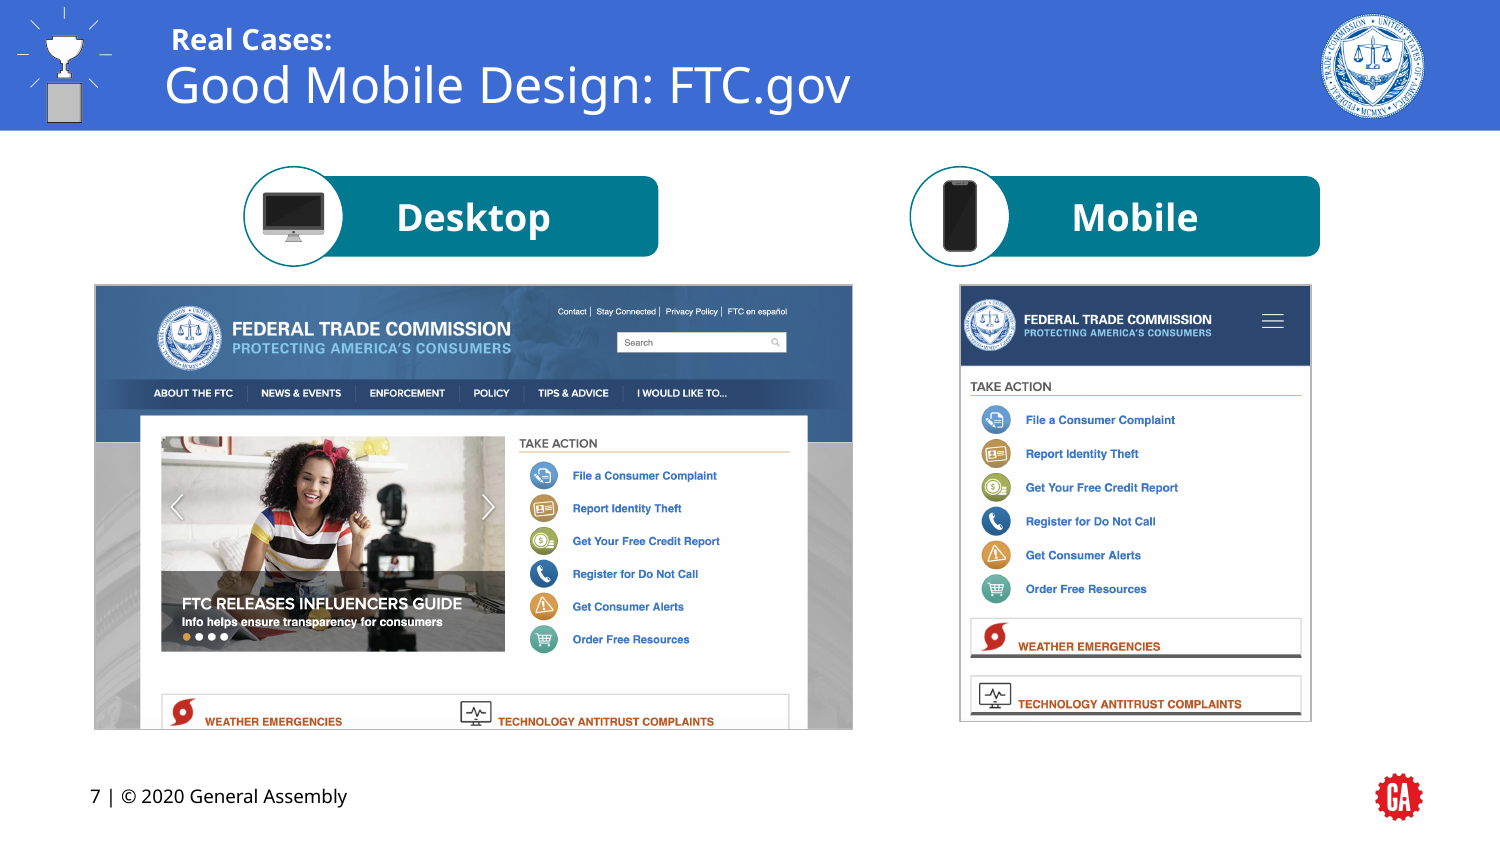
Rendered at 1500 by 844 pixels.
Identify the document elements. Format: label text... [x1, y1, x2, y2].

picture [921, 178, 998, 255]
text_box [929, 166, 991, 177]
picture [17, 7, 112, 123]
slide_number 7 | © 2020 General Assembly [75, 764, 465, 830]
text_box [942, 263, 978, 267]
picture [960, 285, 1311, 721]
picture [1373, 771, 1425, 823]
text_box [910, 193, 916, 240]
text_box [266, 258, 321, 267]
picture [95, 285, 852, 729]
text_box [1003, 191, 1010, 242]
title Good Mobile Design: FTC.gov [149, 38, 971, 115]
picture [1319, 13, 1426, 119]
text_box [244, 166, 344, 249]
text_box Desktop [325, 176, 659, 257]
picture [261, 183, 327, 249]
text_box Mobile [991, 176, 1321, 257]
